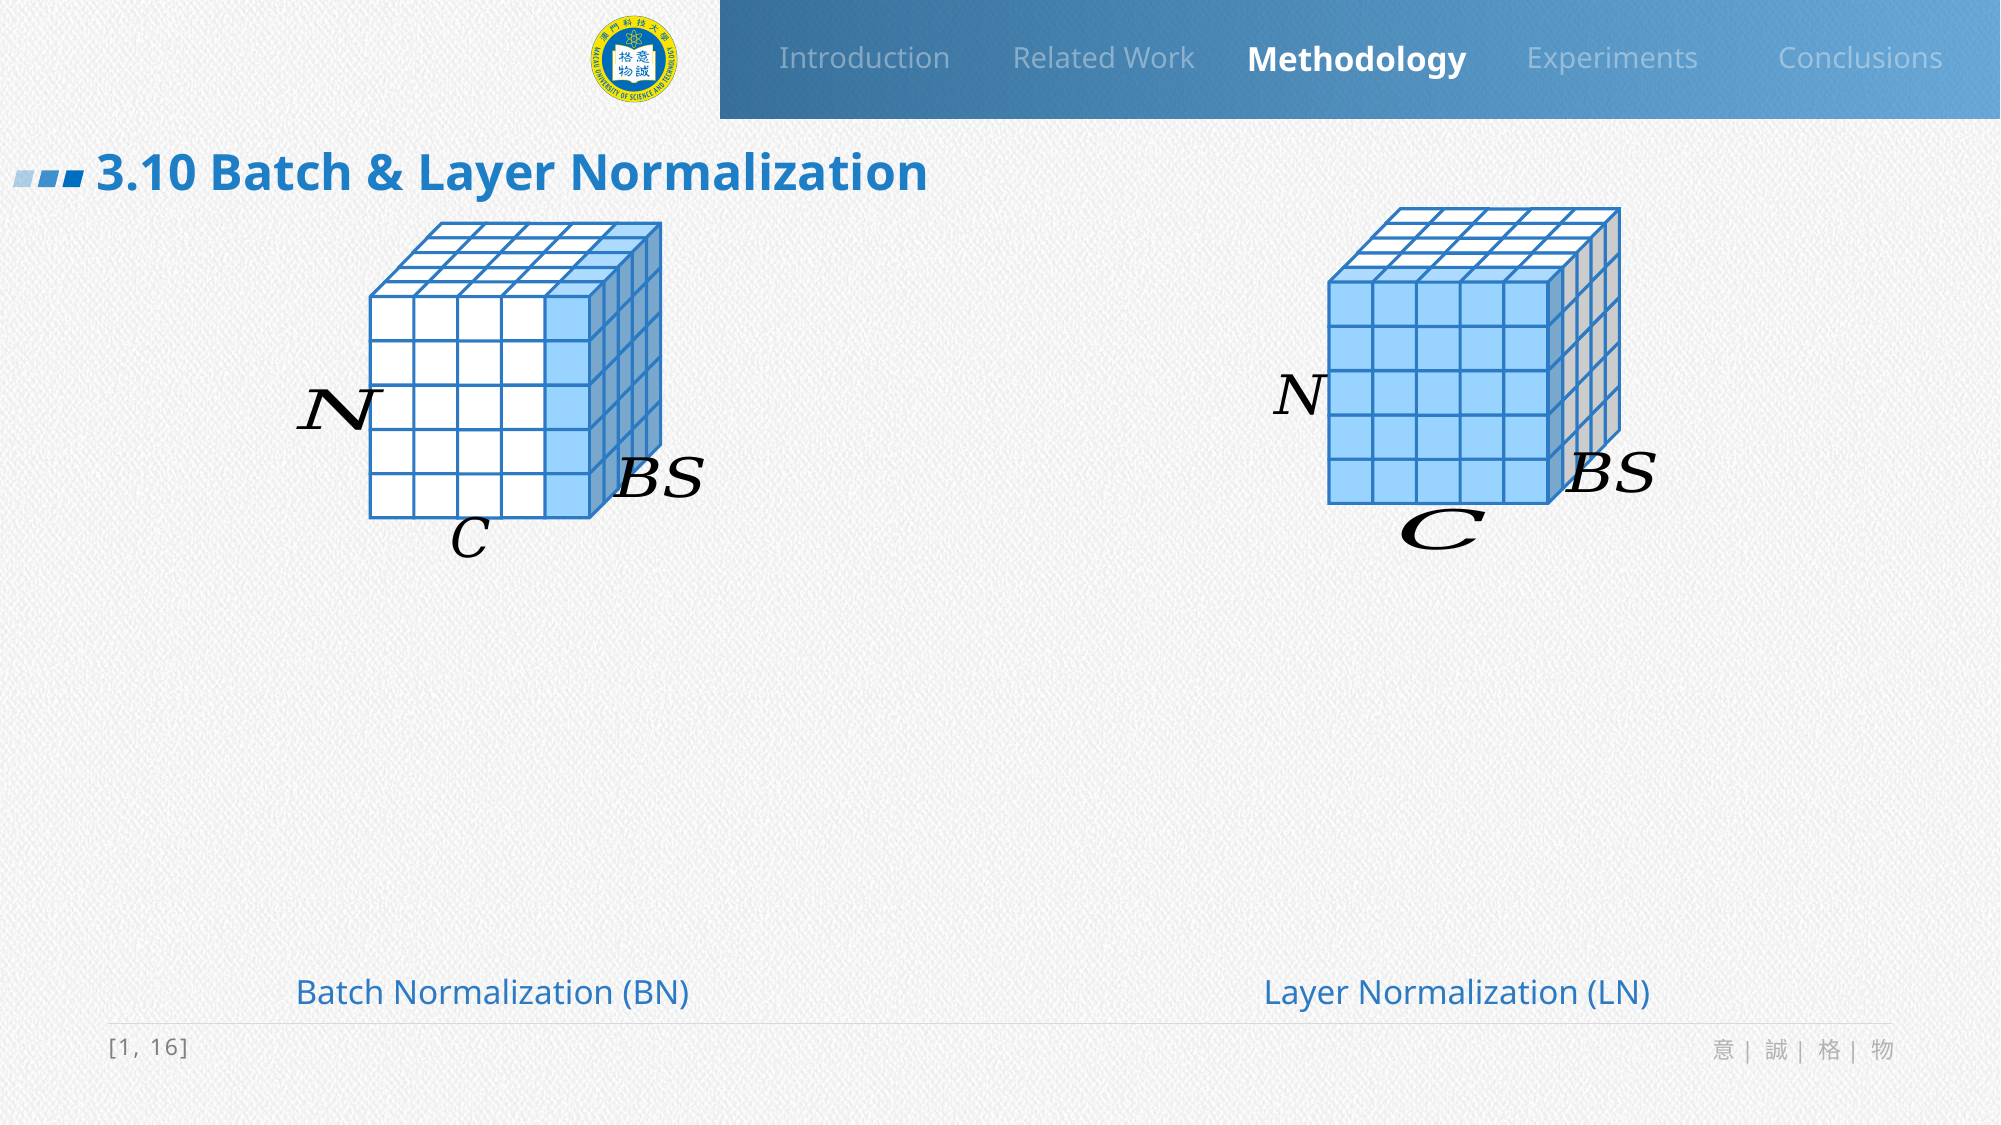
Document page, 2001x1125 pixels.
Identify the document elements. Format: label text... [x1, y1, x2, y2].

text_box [293, 223, 709, 571]
picture [590, 15, 678, 103]
text_box 3.10 Batch & Layer Normalization [82, 133, 1122, 208]
list [1, 16] [93, 1028, 909, 1091]
text_box Experiments [1488, 35, 1736, 98]
text_box Methodology [1224, 35, 1488, 98]
text_box Layer Normalization (LN) [1223, 963, 1691, 1019]
text_box Conclusions [1736, 35, 1985, 98]
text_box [1270, 208, 1661, 563]
text_box Related Work [984, 35, 1224, 98]
text_box Introduction [745, 35, 984, 98]
text_box Batch Normalization (BN) [272, 963, 713, 1019]
table_cell [0, 0, 2001, 1125]
